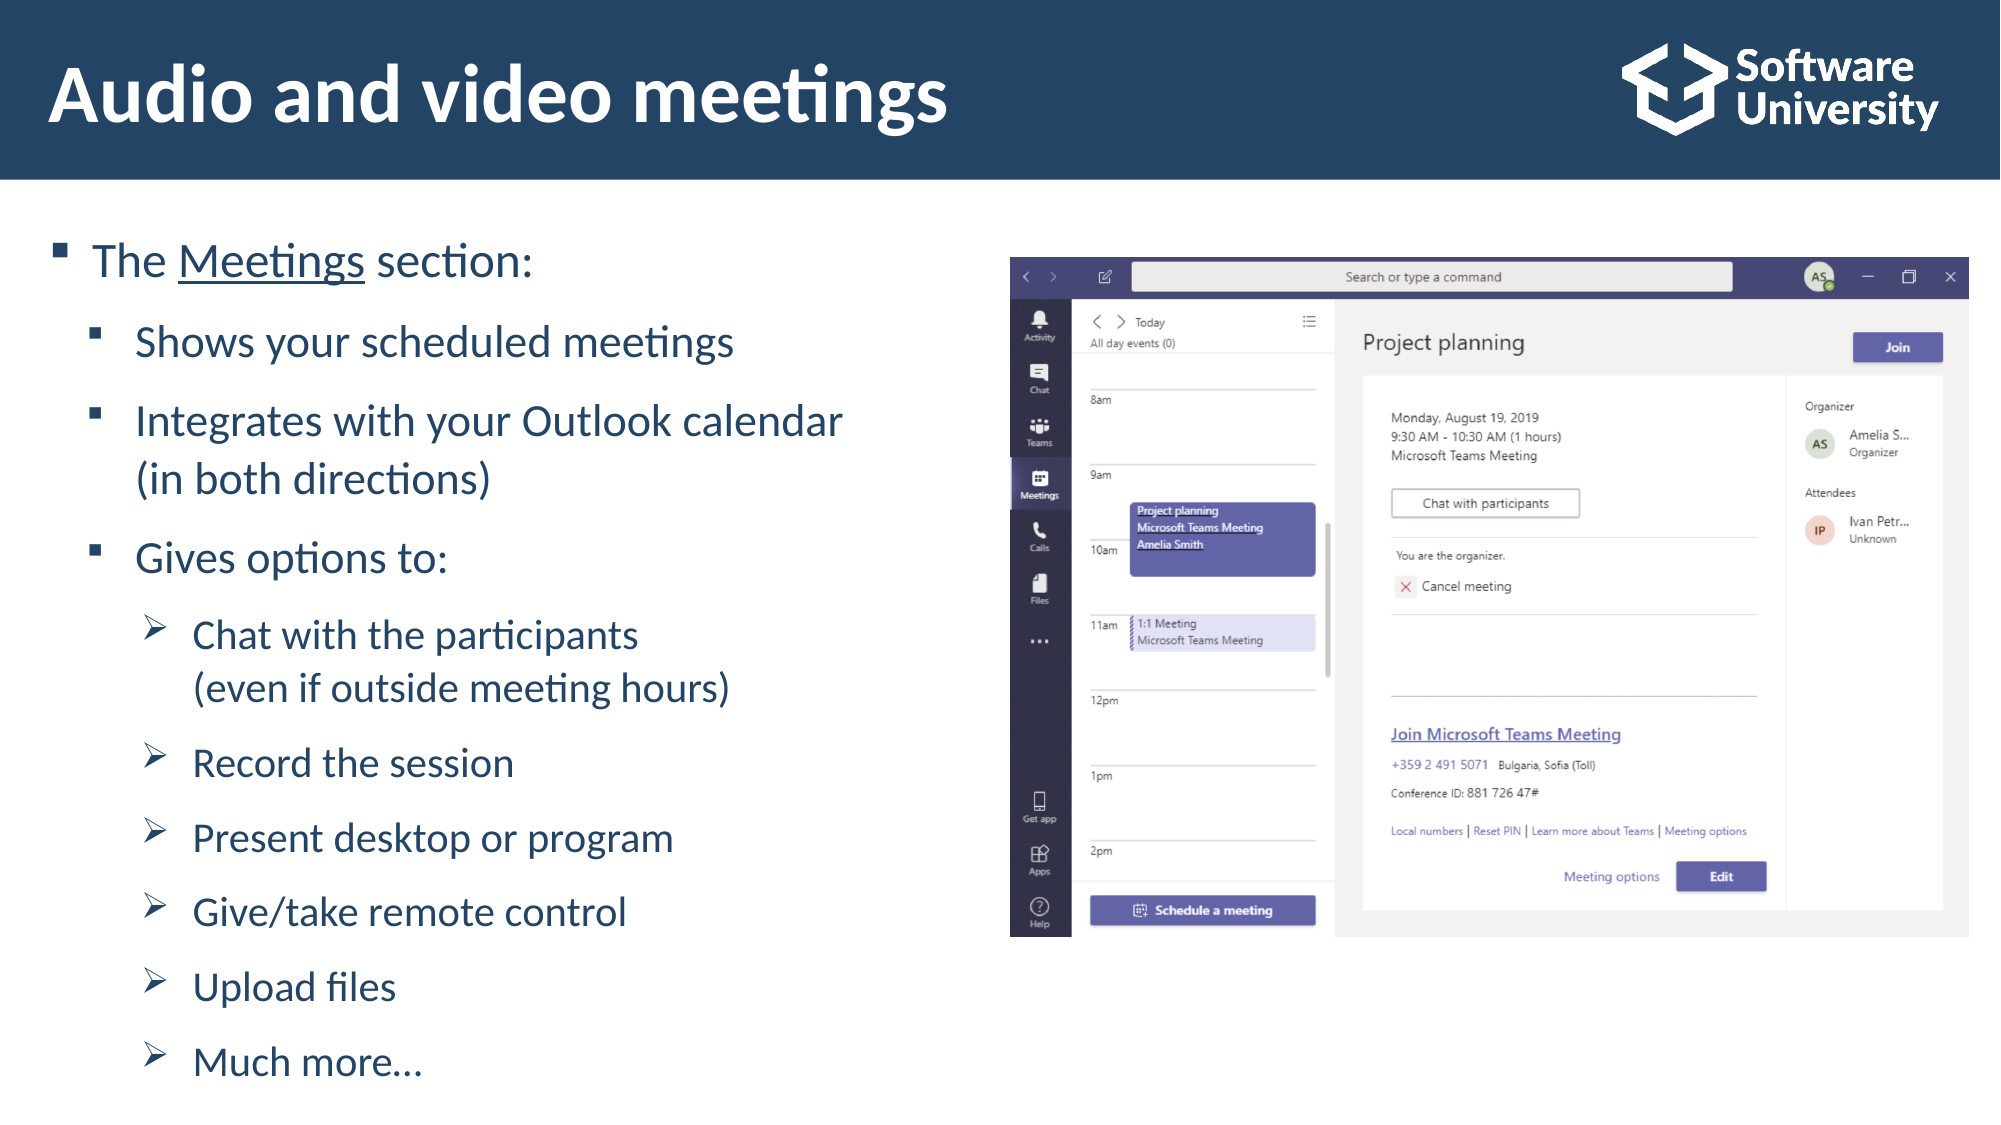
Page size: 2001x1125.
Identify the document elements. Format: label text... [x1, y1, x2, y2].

picture [1009, 257, 1969, 938]
picture [1622, 43, 1939, 136]
list The Meetings section: Shows your scheduled meetings Integrates with your Outlook calendar (in both directions) Gives options to: Chat with the participants (even if outside meeting hours) Record the session Present desktop or program Give/take remote control Upload files Much more… [31, 218, 966, 1099]
title Audio and video meetings [31, 16, 1591, 162]
